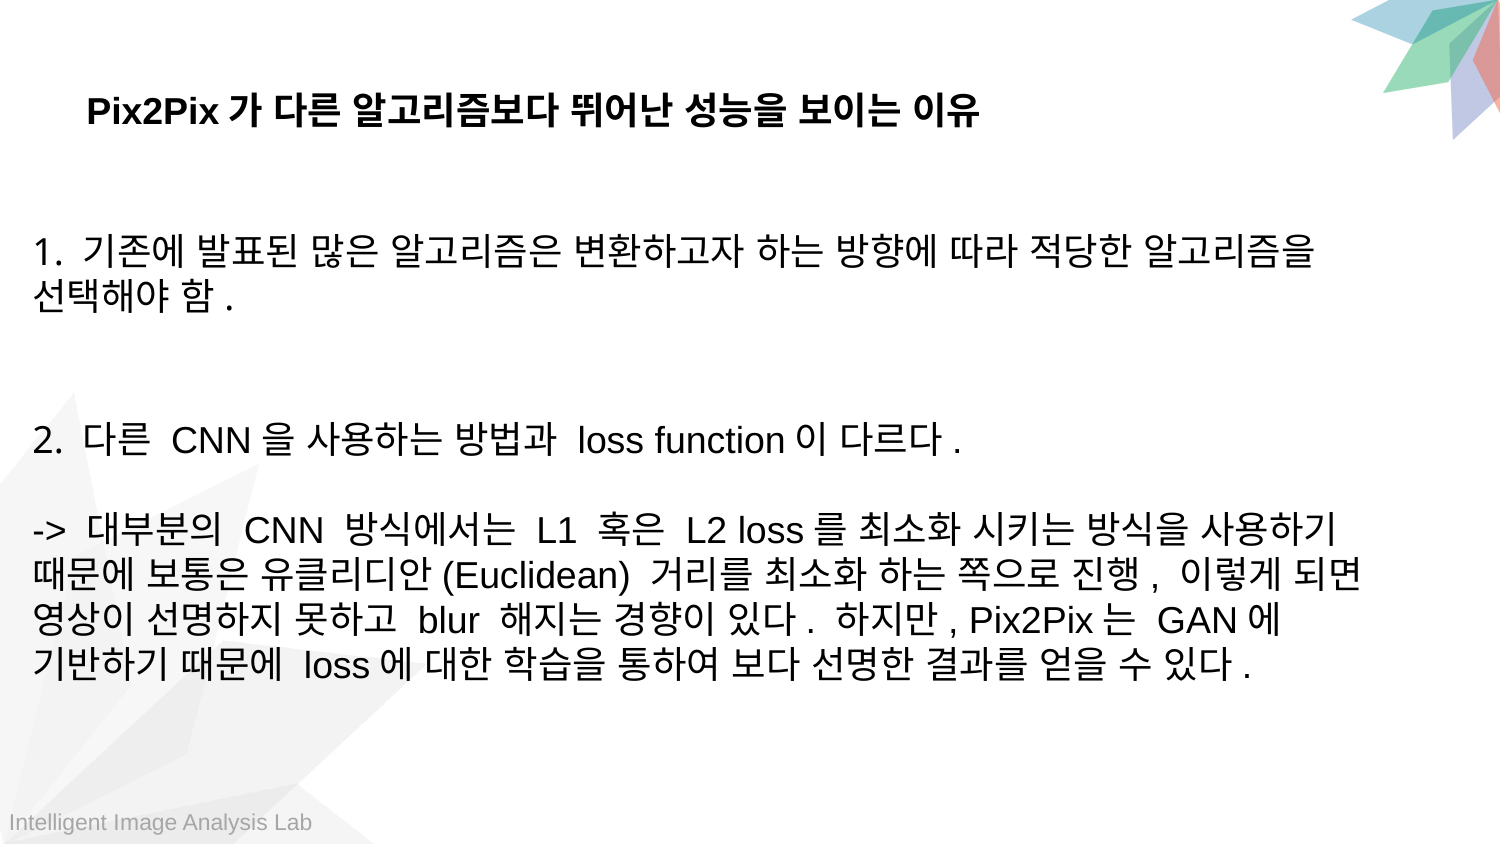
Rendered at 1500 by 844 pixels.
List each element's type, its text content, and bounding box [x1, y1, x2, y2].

text_box 2. 다른 CNN을 사용하는 방법과 loss function이 다르다. -> 대부분의 CNN 방식에서는 L1 혹은 L2 loss를 최소화 시키는 방식을 사용하기 때문에 보통은 유클리디안(Euclidean) 거리를 최소화 하는 쪽으로 진행, 이렇게 되면 영상이 선명하지 못하고 blur 해지는 경향이 있다. 하지만, Pix2Pix는 GAN에 기반하기 때문에 loss에 대한 학습을 통하여 보다 선명한 결과를 얻을 수 있다. [17, 408, 1432, 693]
text_box Pix2Pix가 다른 알고리즘보다 뛰어난 성능을 보이는 이유 [71, 79, 997, 139]
picture [0, 0, 1500, 844]
text_box 1. 기존에 발표된 많은 알고리즘은 변환하고자 하는 방향에 따라 적당한 알고리즘을 선택해야 함. [17, 220, 1432, 326]
